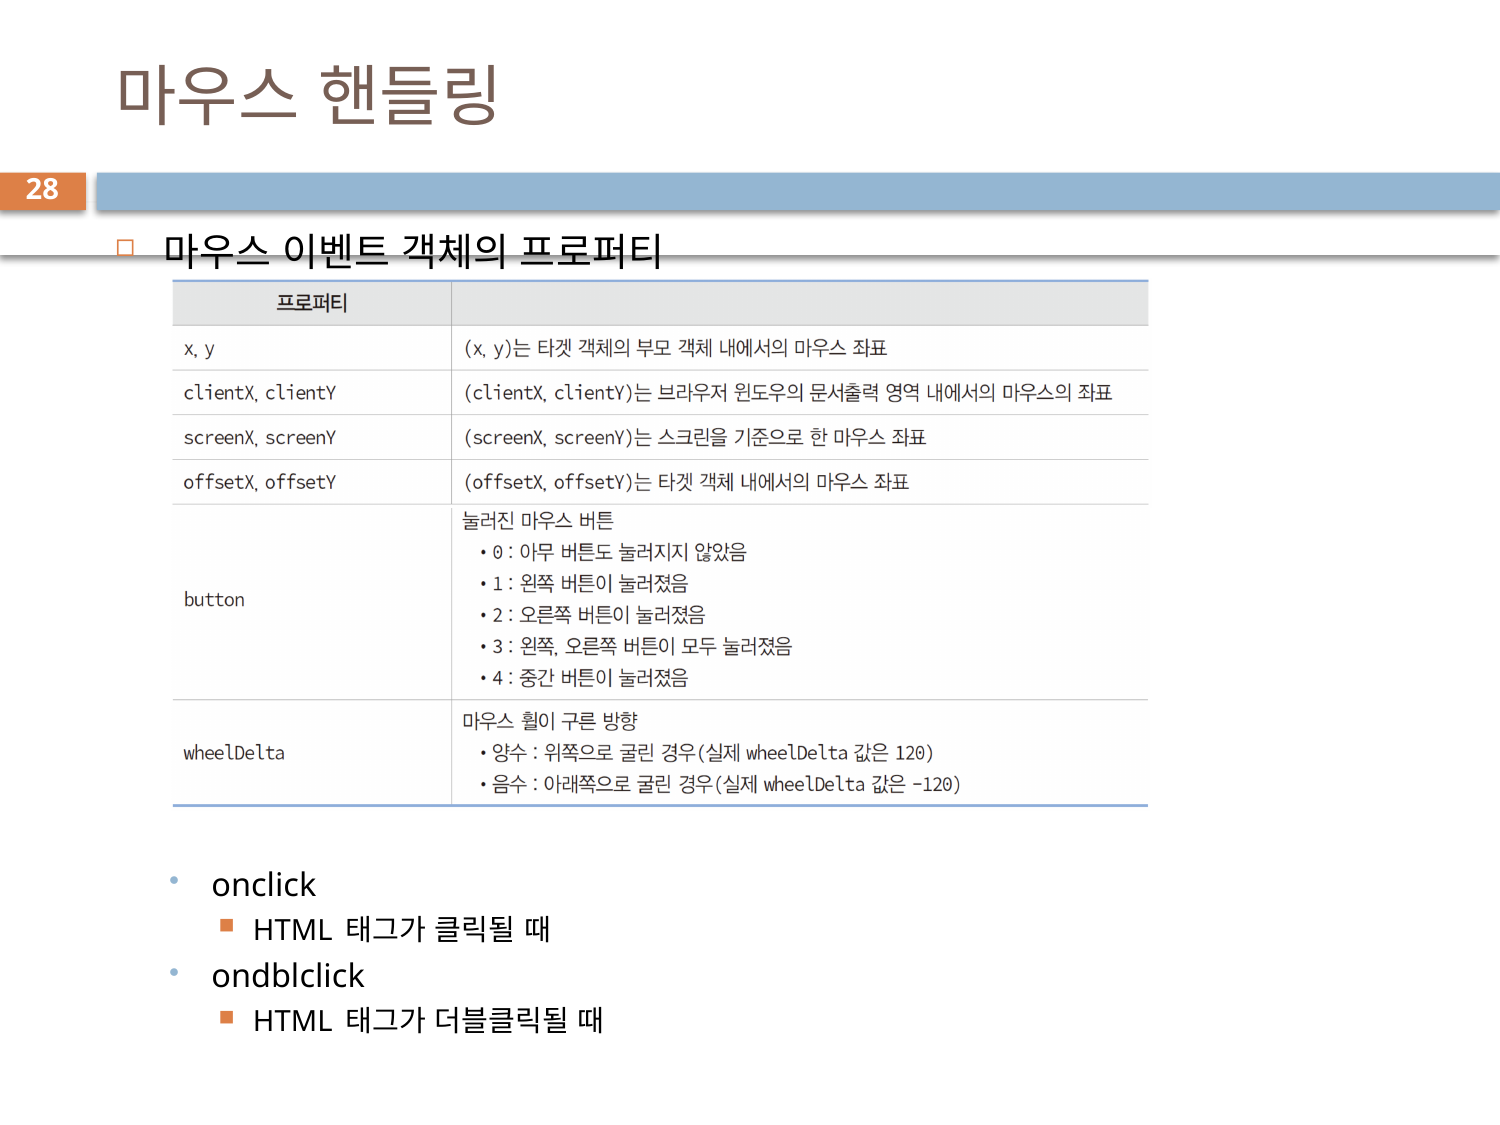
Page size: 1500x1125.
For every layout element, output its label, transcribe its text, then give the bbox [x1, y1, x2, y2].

list 마우스 이벤트 객체의 프로퍼티 onclick HTML 태그가 클릭될 때 ondblclick HTML 태그가 더블클릭될 때 [100, 219, 1438, 1047]
slide_number 28 [0, 170, 87, 211]
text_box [170, 278, 1152, 811]
title 마우스 핸들링 [100, 37, 1438, 149]
